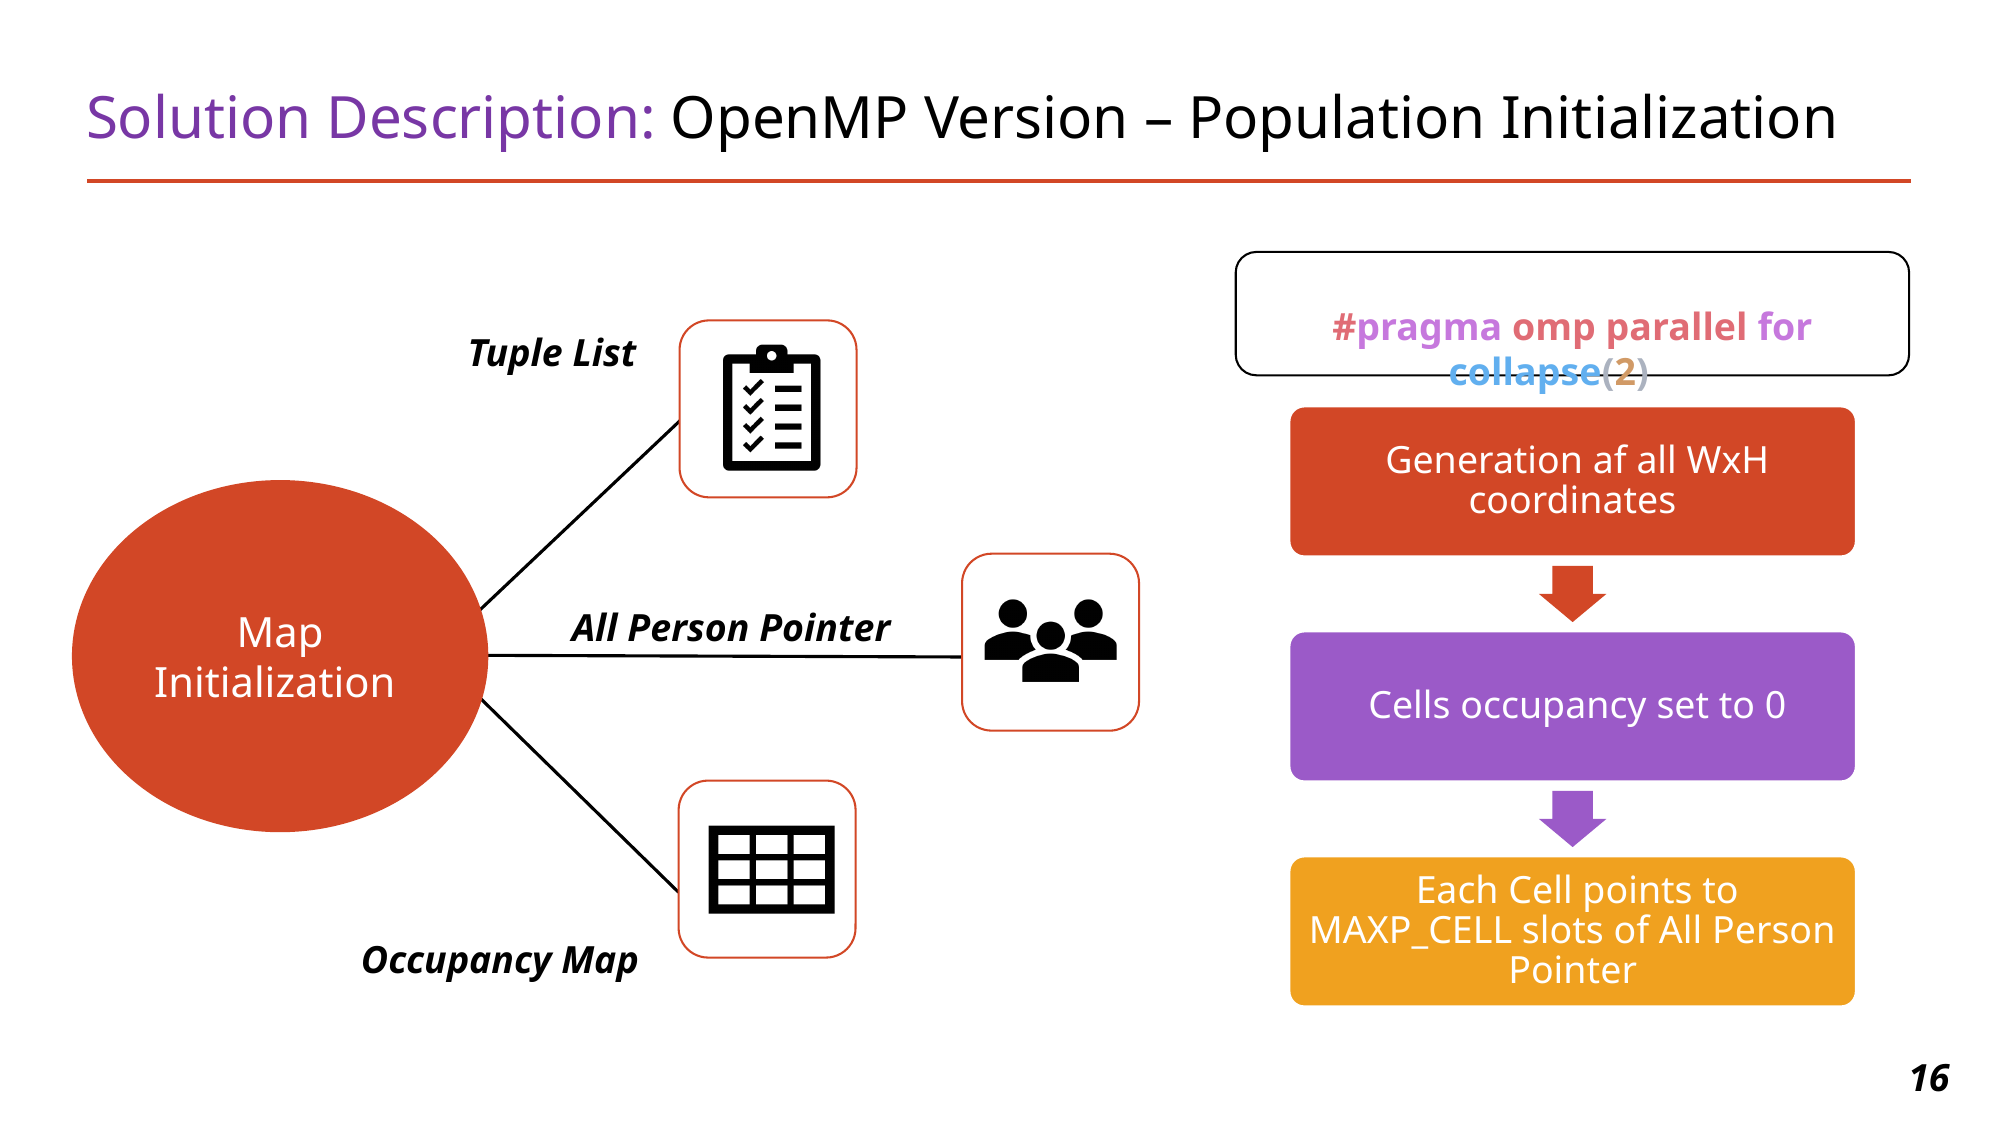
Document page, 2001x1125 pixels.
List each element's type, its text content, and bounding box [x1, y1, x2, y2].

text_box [463, 417, 684, 626]
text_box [450, 654, 974, 658]
text_box #pragma omp parallel for collapse(2) [1235, 251, 1910, 376]
picture [695, 794, 847, 946]
text_box Map Initialization [71, 480, 489, 833]
text_box Tuple List [388, 321, 717, 382]
text_box [962, 553, 1140, 731]
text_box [1288, 405, 1857, 1007]
text_box [678, 780, 856, 958]
text_box Occupancy Map [304, 928, 696, 989]
picture [695, 331, 847, 483]
picture [974, 565, 1126, 717]
text_box All Person Pointer [487, 596, 974, 654]
title Solution Description: OpenMP Version – Population Initialization [71, 67, 1897, 173]
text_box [454, 673, 680, 893]
text_box [679, 320, 857, 498]
text_box 16 [1893, 1046, 2000, 1107]
